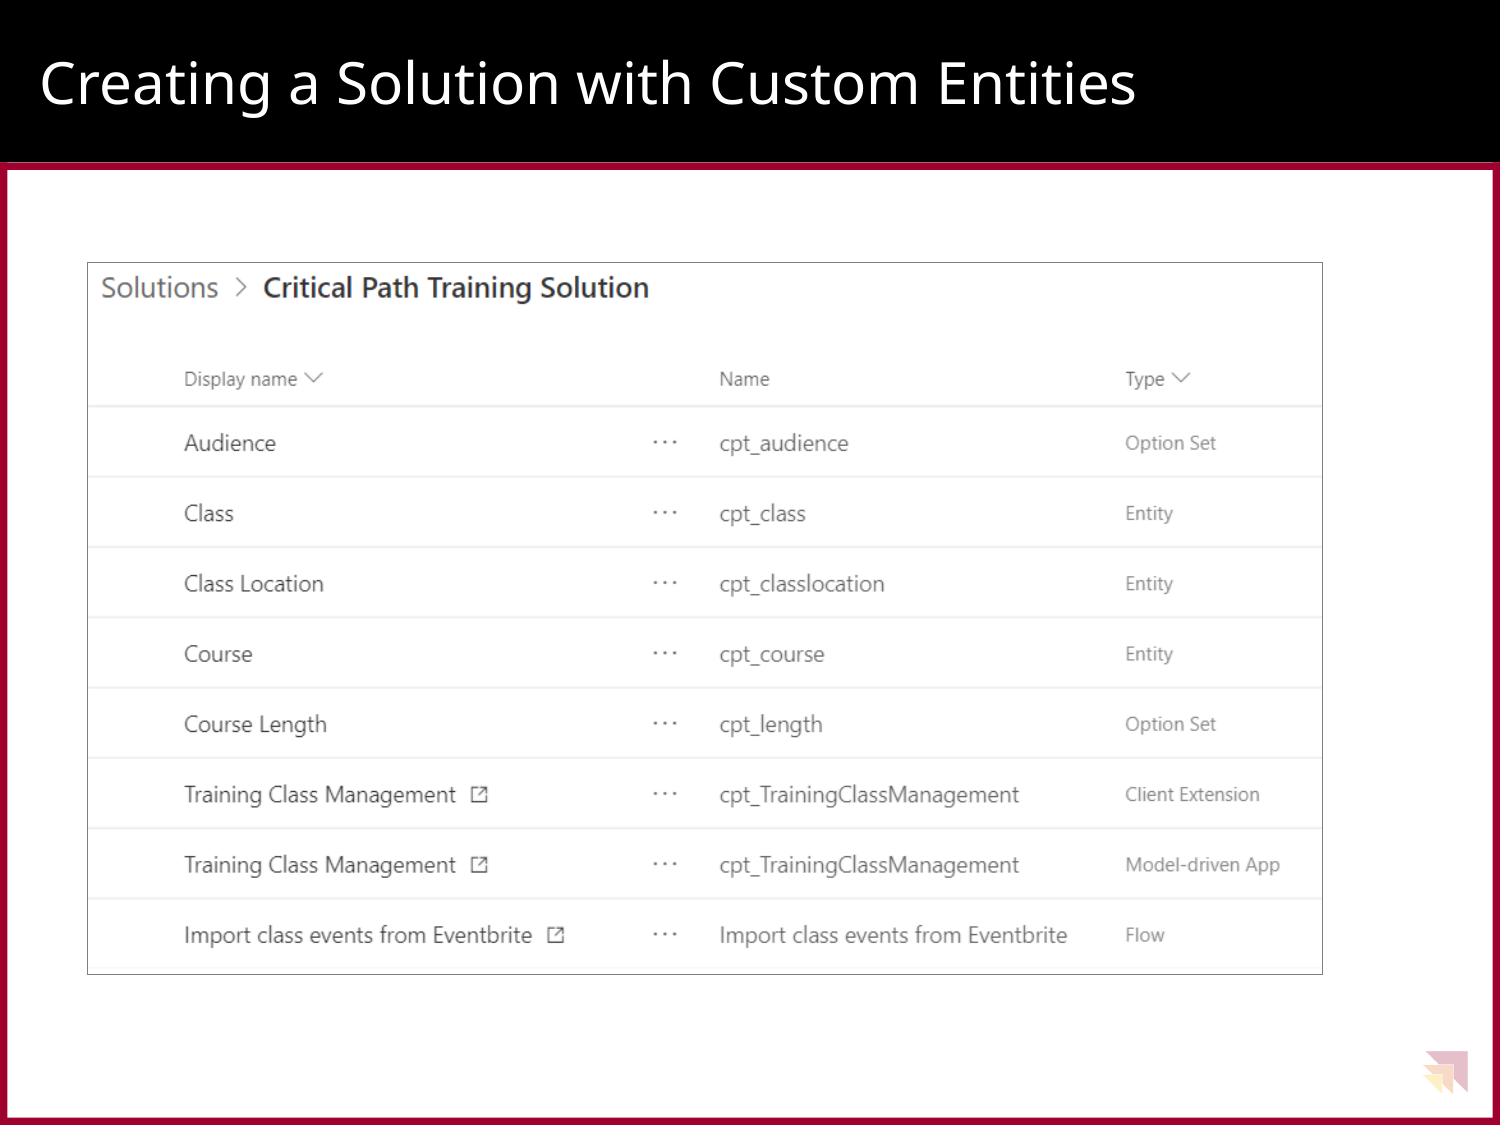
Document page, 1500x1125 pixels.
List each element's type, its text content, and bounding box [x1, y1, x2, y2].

picture [87, 262, 1323, 976]
title Creating a Solution with Custom Entities [24, 12, 1438, 150]
